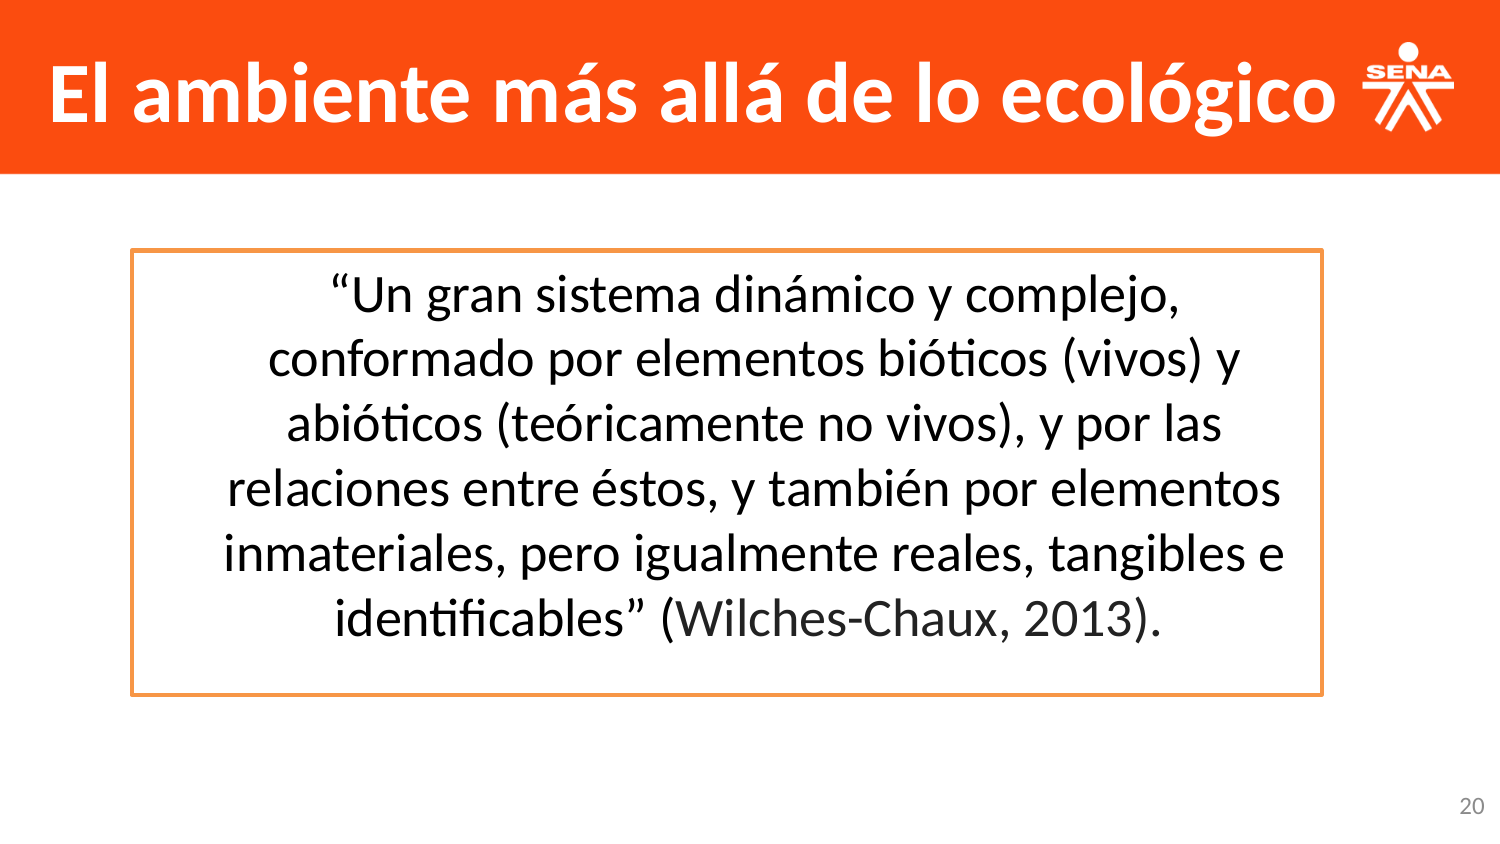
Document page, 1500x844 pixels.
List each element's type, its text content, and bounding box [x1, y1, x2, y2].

picture [0, 0, 1500, 844]
text_box “Un gran sistema dinámico y complejo, conformado por elementos bióticos (vivos) y abióticos (teóricamente no vivos), y por las relaciones entre éstos, y también por elementos inmateriales, pero igualmente reales, tangibles e identificables” (Wilches-Chaux, 2013). [131, 250, 1322, 695]
text_box El ambiente más allá de lo ecológico [28, 15, 1360, 161]
text_box 20 [1149, 781, 1500, 827]
